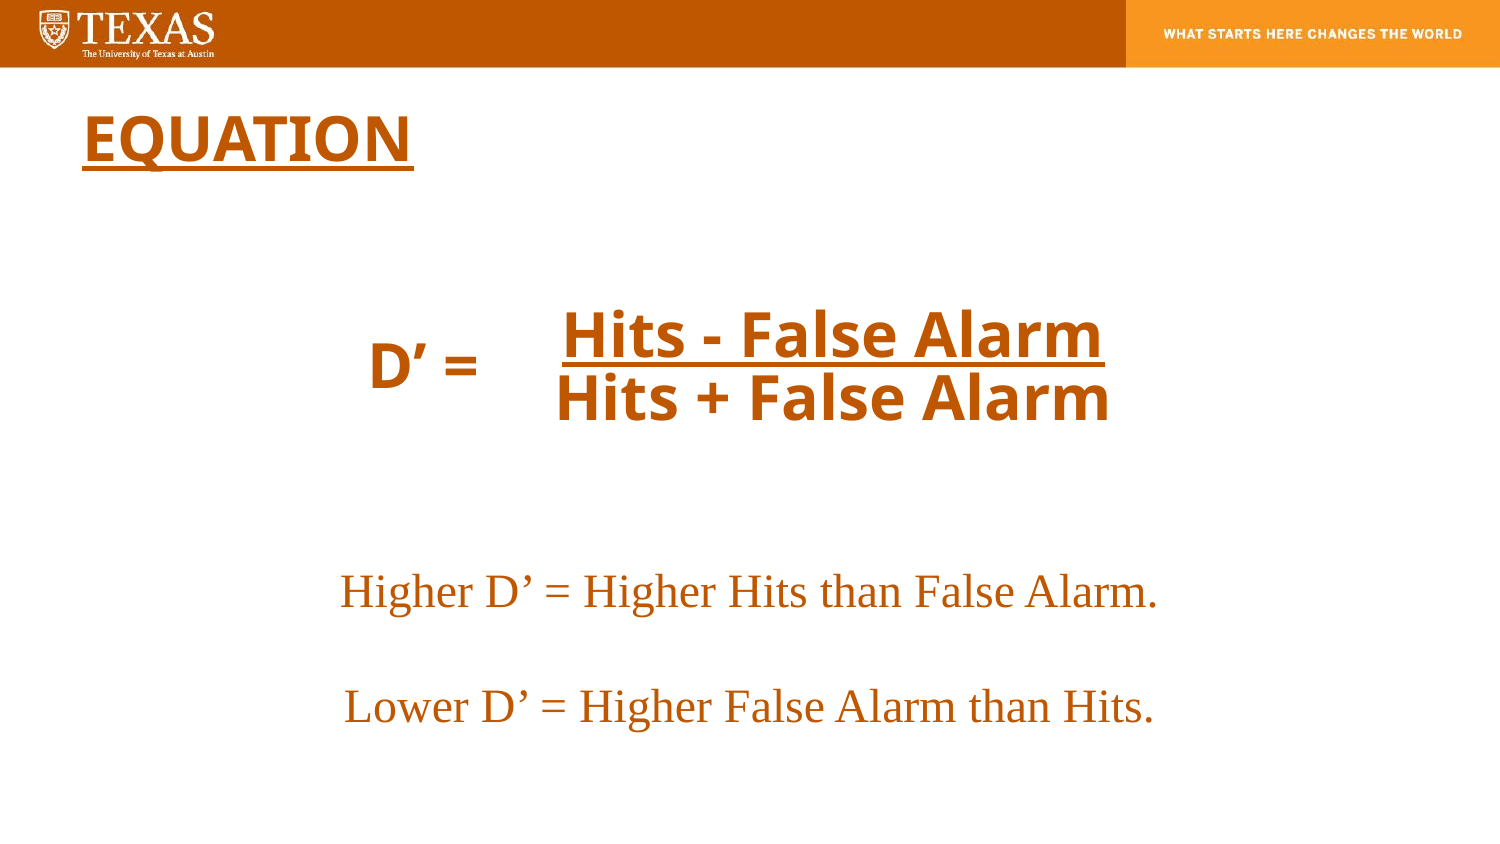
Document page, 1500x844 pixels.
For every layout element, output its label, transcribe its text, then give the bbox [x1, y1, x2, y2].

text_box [301, 284, 1199, 456]
text_box EQUATION [31, 89, 465, 196]
picture [0, 0, 1500, 844]
text_box Higher D’ = Higher Hits than False Alarm. Lower D’ = Higher False Alarm than Hits. [82, 544, 1418, 747]
